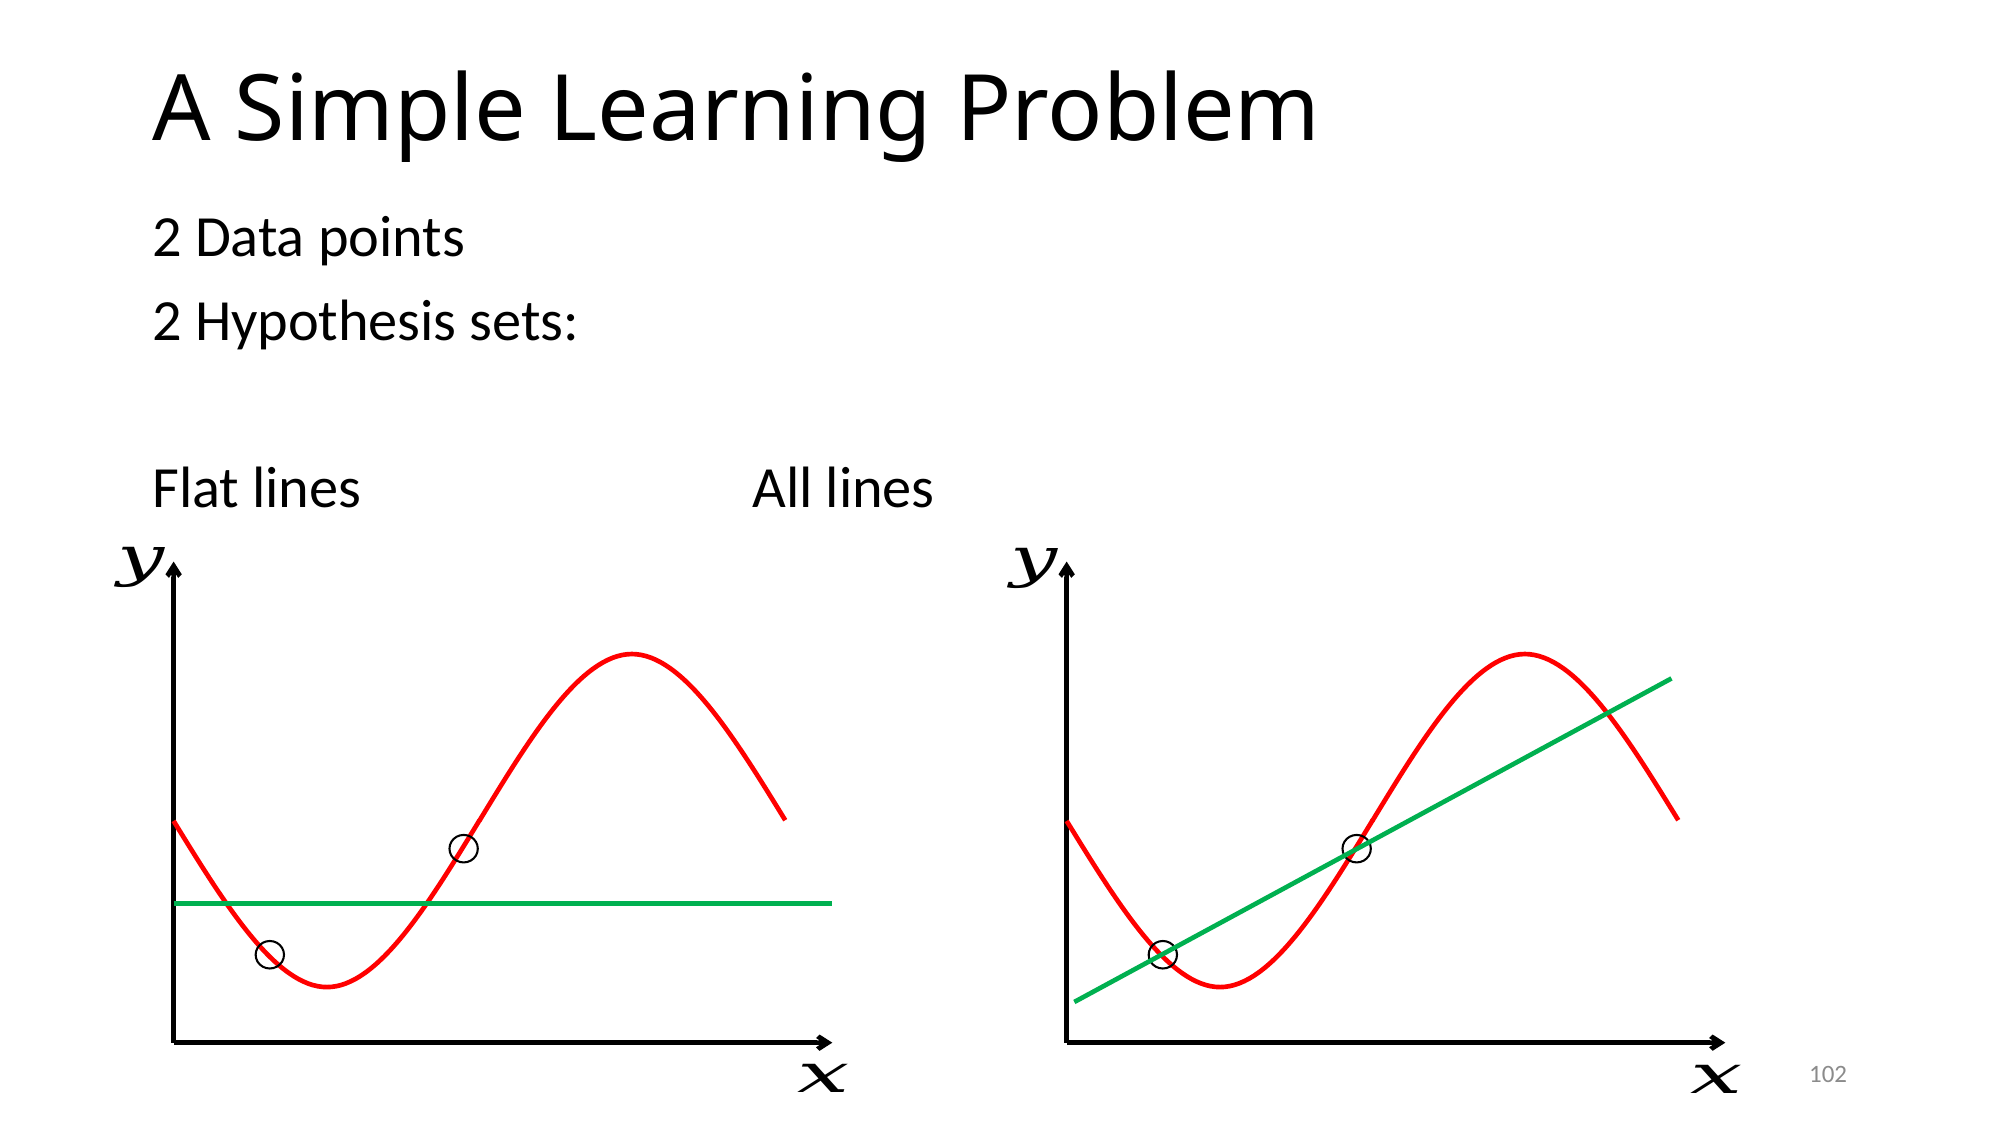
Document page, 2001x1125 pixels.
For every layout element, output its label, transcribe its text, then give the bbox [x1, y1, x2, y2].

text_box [173, 904, 786, 988]
slide_number 102 [1412, 1042, 1863, 1103]
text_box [1066, 653, 1679, 988]
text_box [173, 653, 786, 903]
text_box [1074, 678, 1672, 1002]
